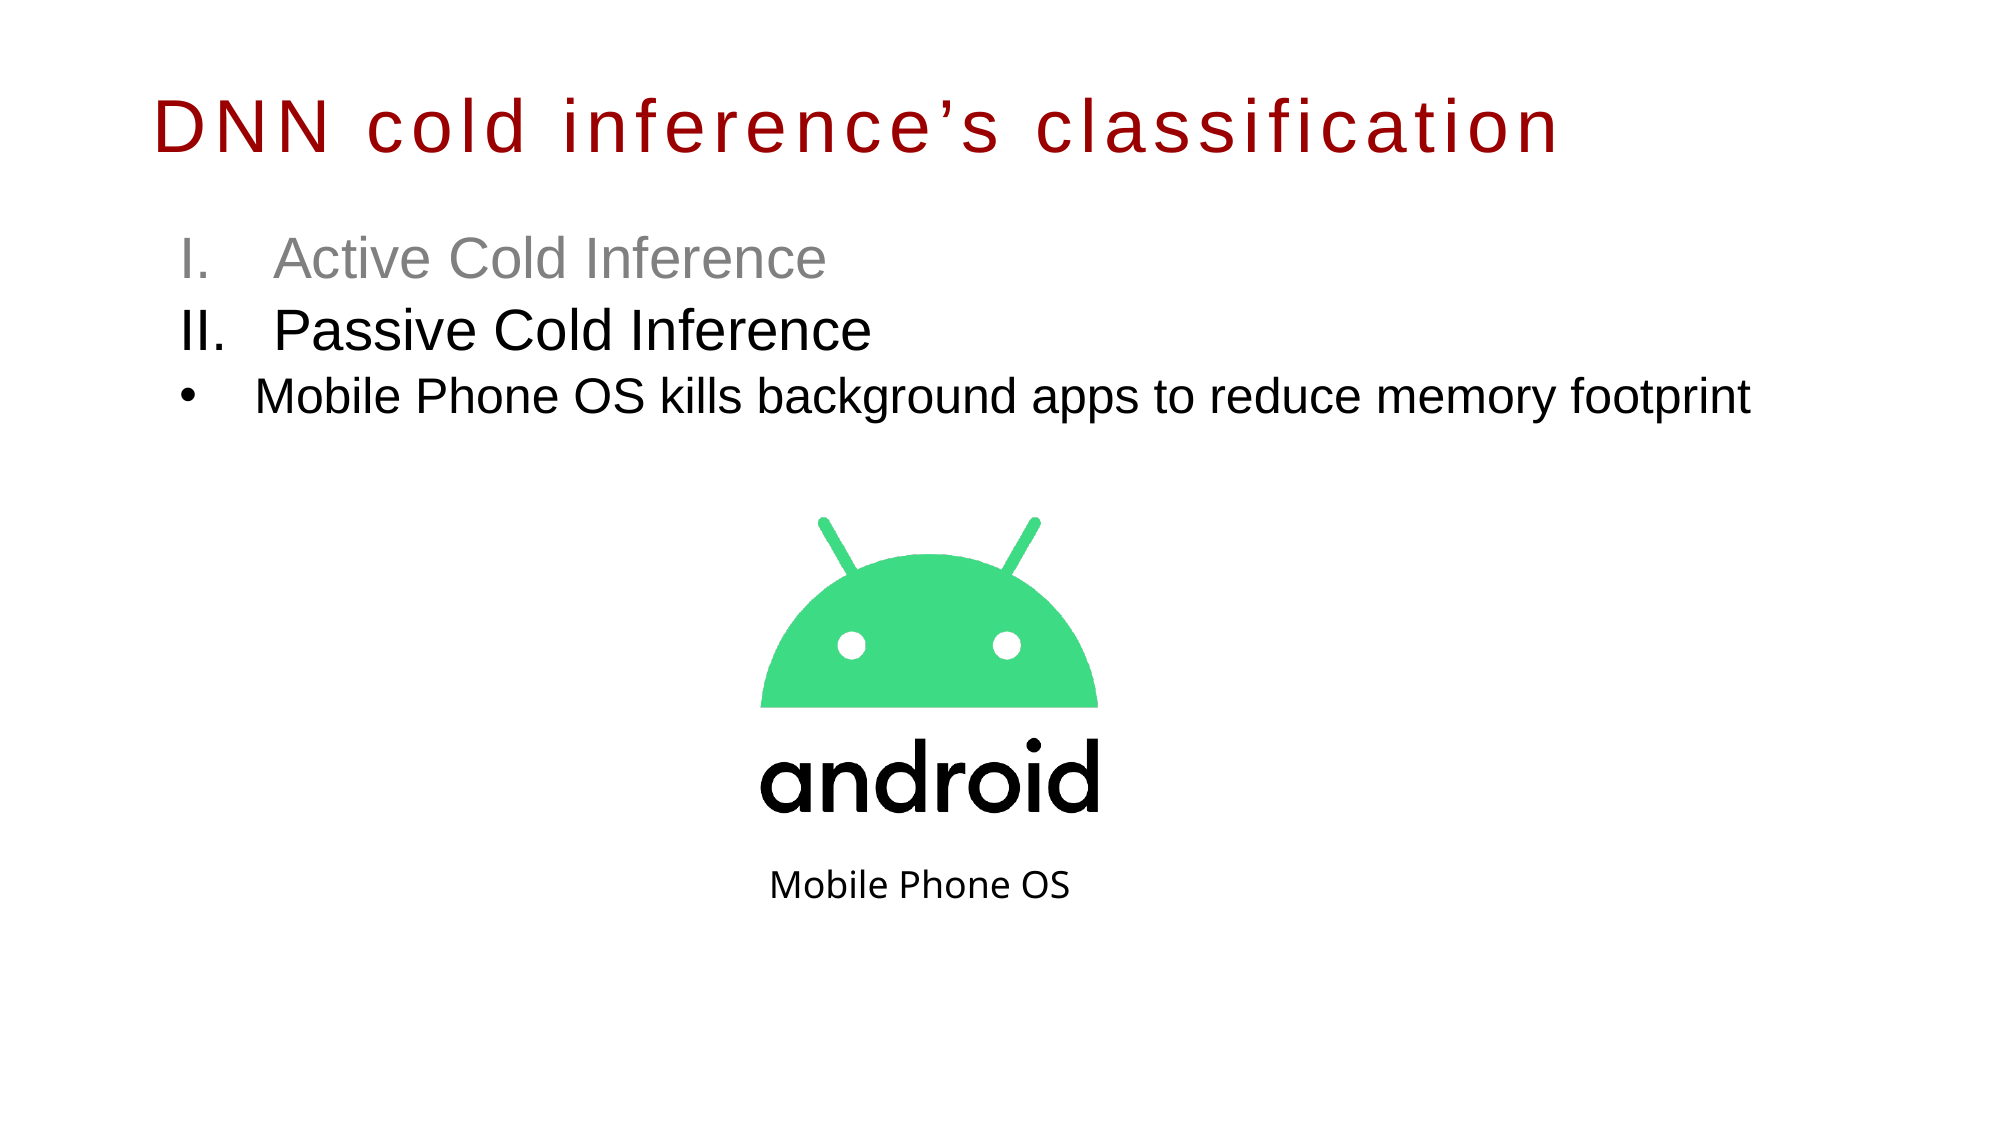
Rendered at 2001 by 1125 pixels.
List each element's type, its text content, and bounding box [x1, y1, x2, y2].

text_box DNN cold inference’s classification [150, 75, 1875, 168]
text_box Mobile Phone OS [766, 872, 1107, 906]
text_box Active Cold Inference Passive Cold Inference Mobile Phone OS kills background apps to reduce memory footprint [162, 212, 1863, 432]
picture [612, 466, 1247, 864]
